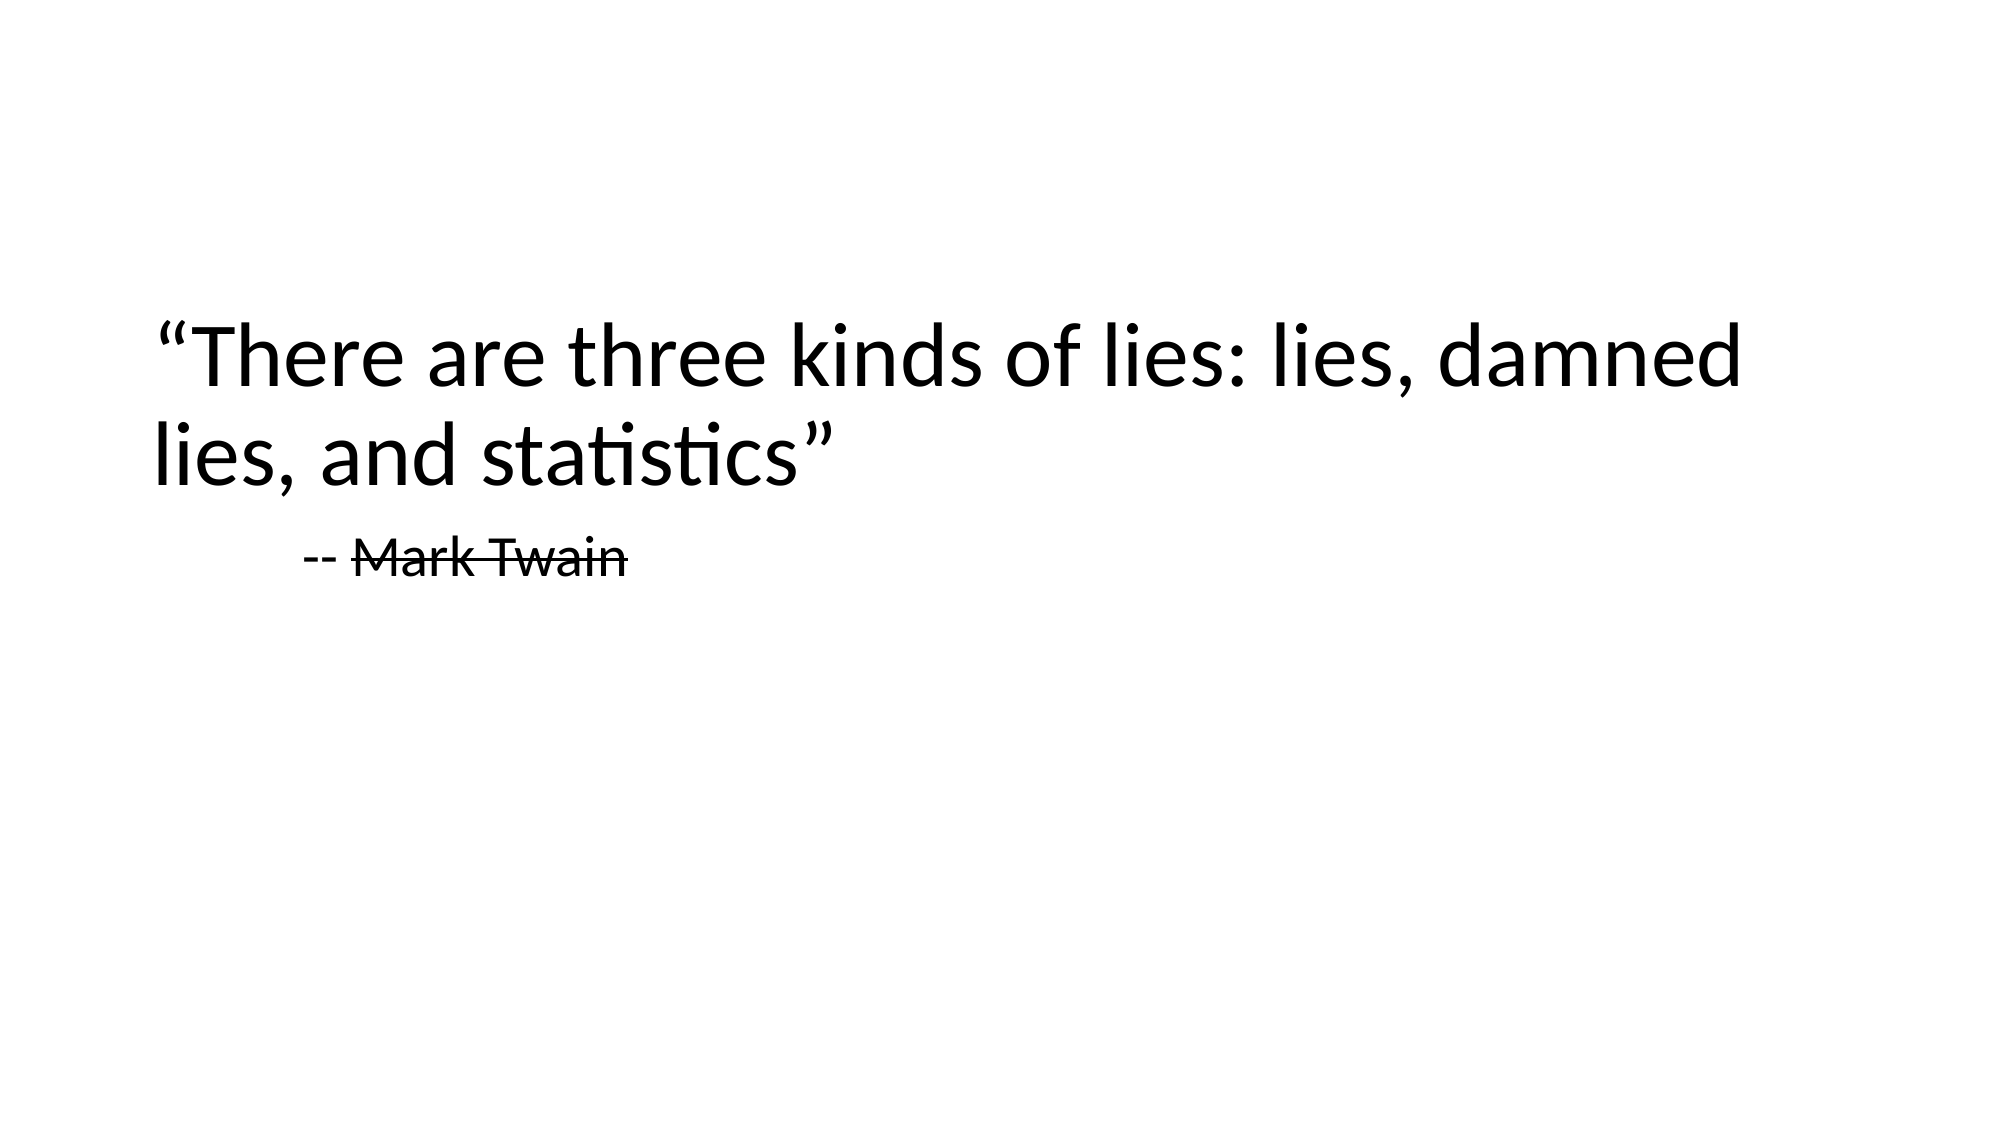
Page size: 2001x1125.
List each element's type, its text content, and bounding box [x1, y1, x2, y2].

list “There are three kinds of lies: lies, damned lies, and statistics” -- Mark Twain [137, 299, 1863, 1014]
